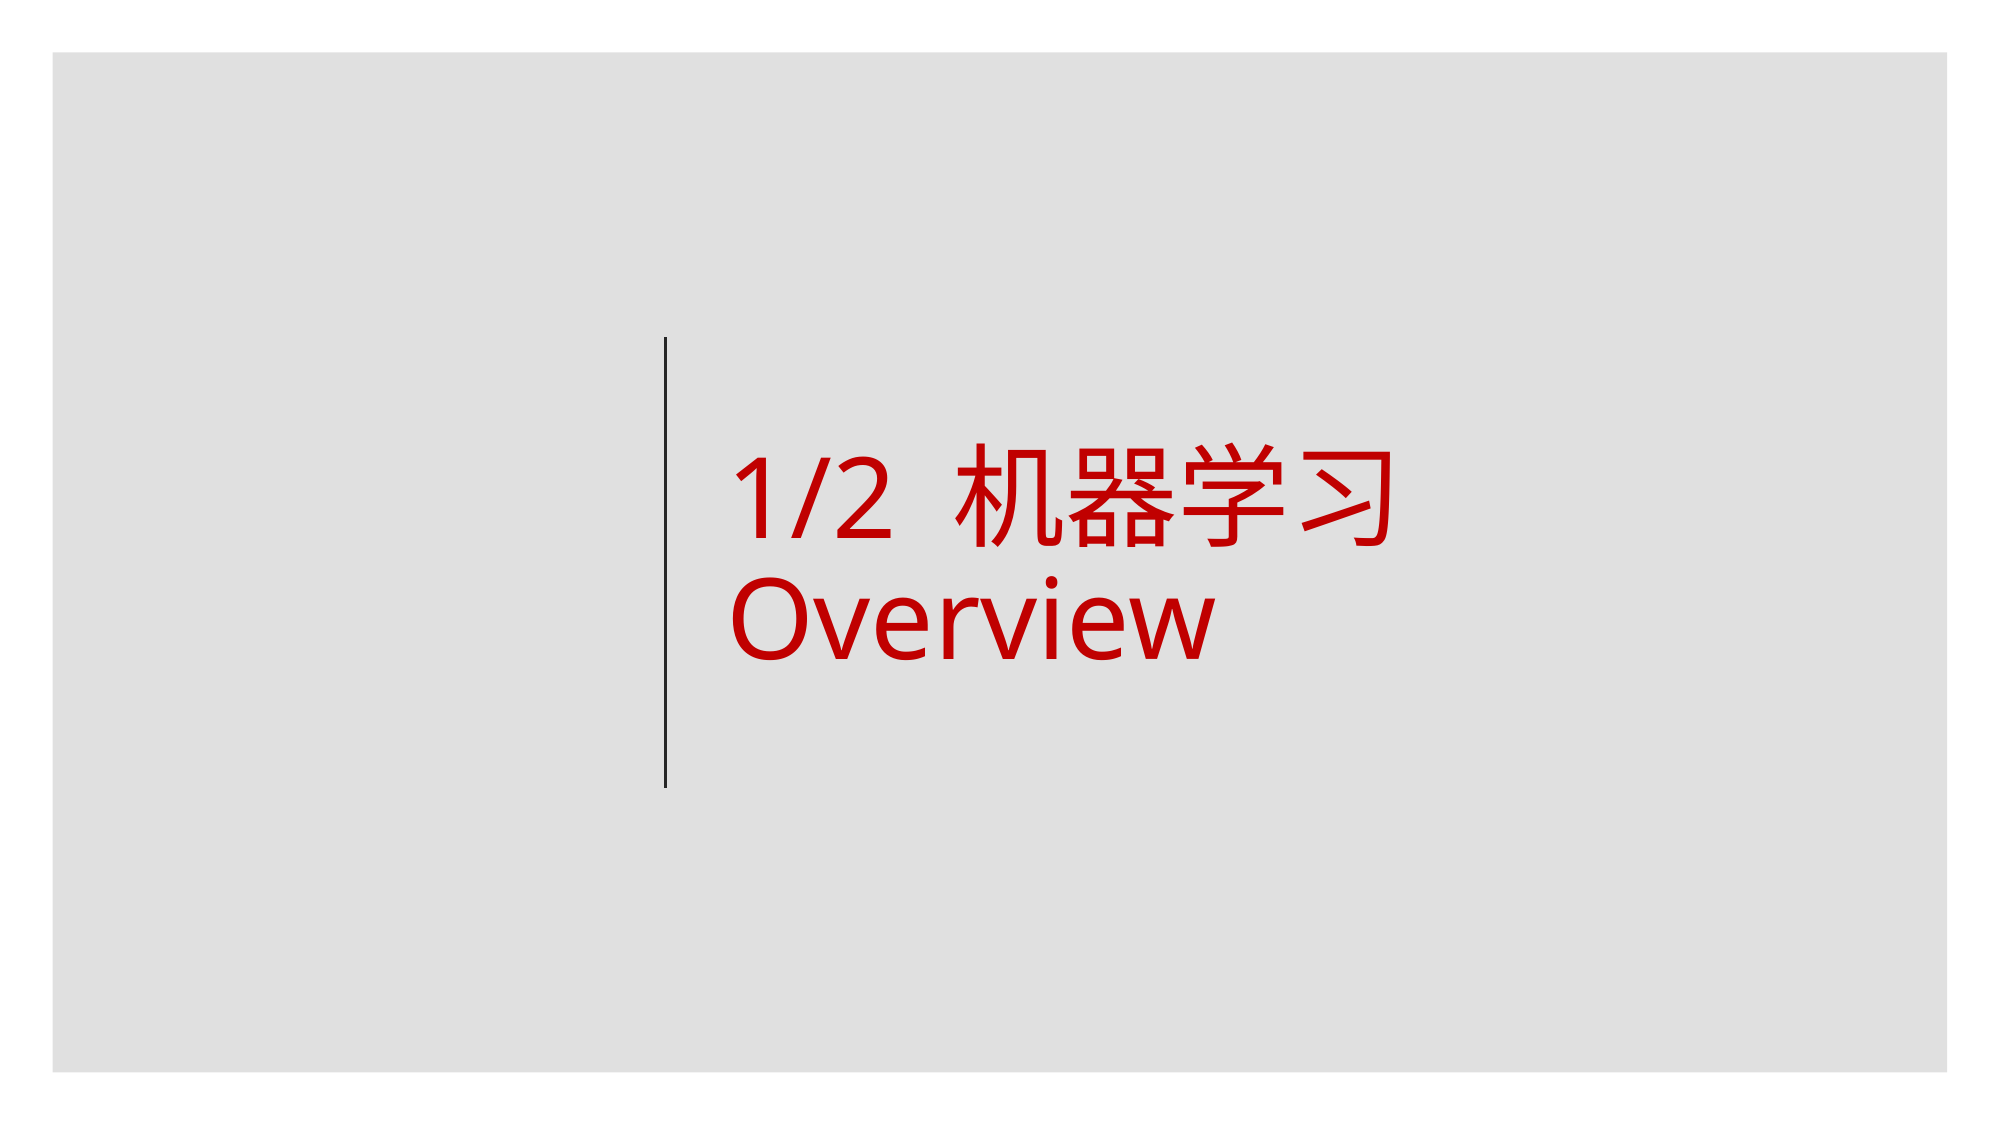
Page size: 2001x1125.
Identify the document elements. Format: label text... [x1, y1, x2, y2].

title 1/2 机器学习 Overview [718, 157, 1829, 968]
text_box [52, 52, 1948, 1073]
